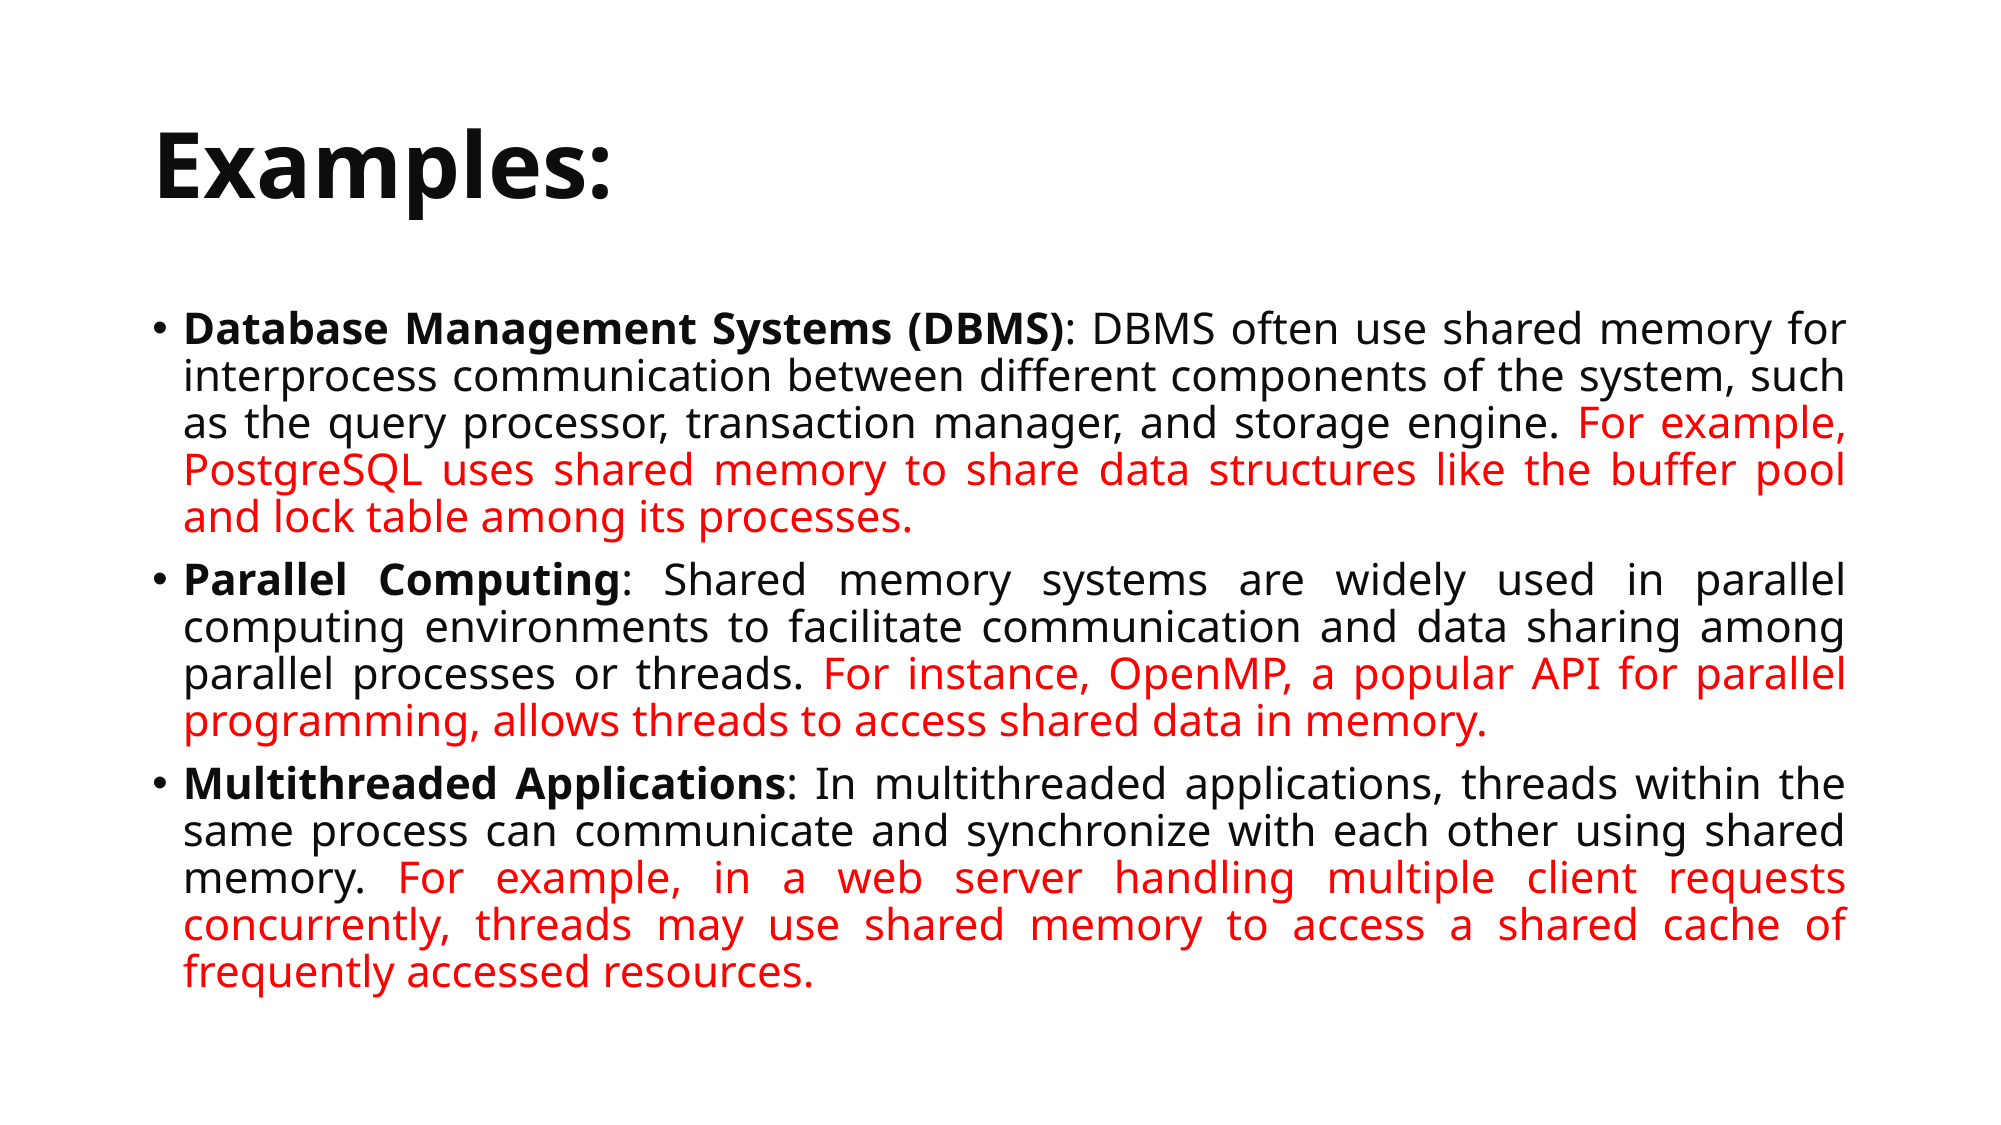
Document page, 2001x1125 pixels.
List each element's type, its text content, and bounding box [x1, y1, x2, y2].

list Database Management Systems (DBMS): DBMS often use shared memory for interprocess communication between different components of the system, such as the query processor, transaction manager, and storage engine. For example, PostgreSQL uses shared memory to share data structures like the buffer pool and lock table among its processes. Parallel Computing: Shared memory systems are widely used in parallel computing environments to facilitate communication and data sharing among parallel processes or threads. For instance, OpenMP, a popular API for parallel programming, allows threads to access shared data in memory. Multithreaded Applications: In multithreaded applications, threads within the same process can communicate and synchronize with each other using shared memory. For example, in a web server handling multiple client requests concurrently, threads may use shared memory to access a shared cache of frequently accessed resources. [137, 299, 1863, 1014]
title Examples: [137, 59, 1863, 278]
